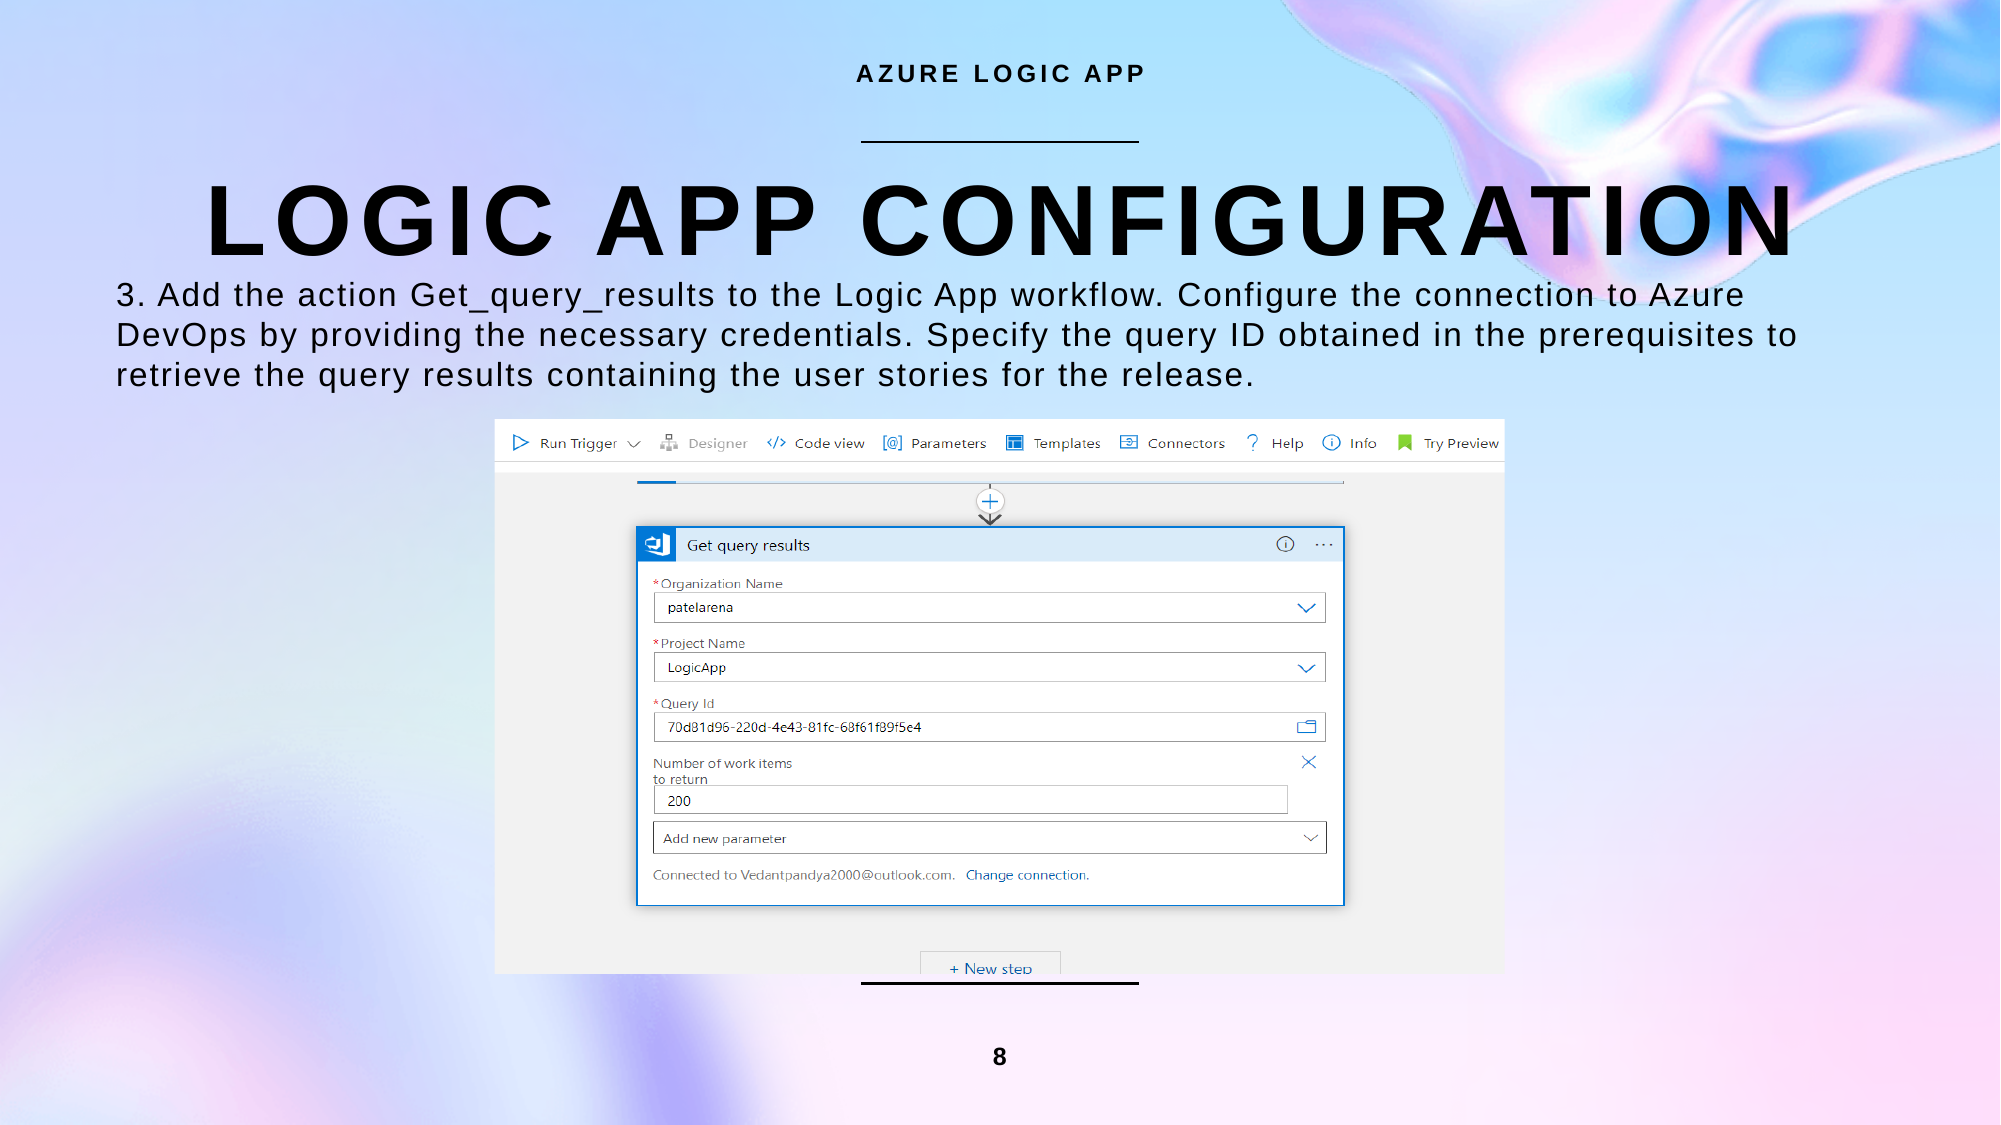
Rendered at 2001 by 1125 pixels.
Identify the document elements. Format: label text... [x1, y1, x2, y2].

title Logic App Configuration [100, 142, 1903, 273]
footer AZURE LOGIC APP [662, 1, 1338, 143]
picture [0, 0, 2000, 1125]
list 3. Add the action Get_query_results to the Logic App workflow. Configure the connection to Azure DevOps by providing the necessary credentials. Specify the query ID obtained in the prerequisites to retrieve the query results containing the user stories for the release. [100, 265, 1902, 396]
slide_number 8 [662, 985, 1338, 1125]
